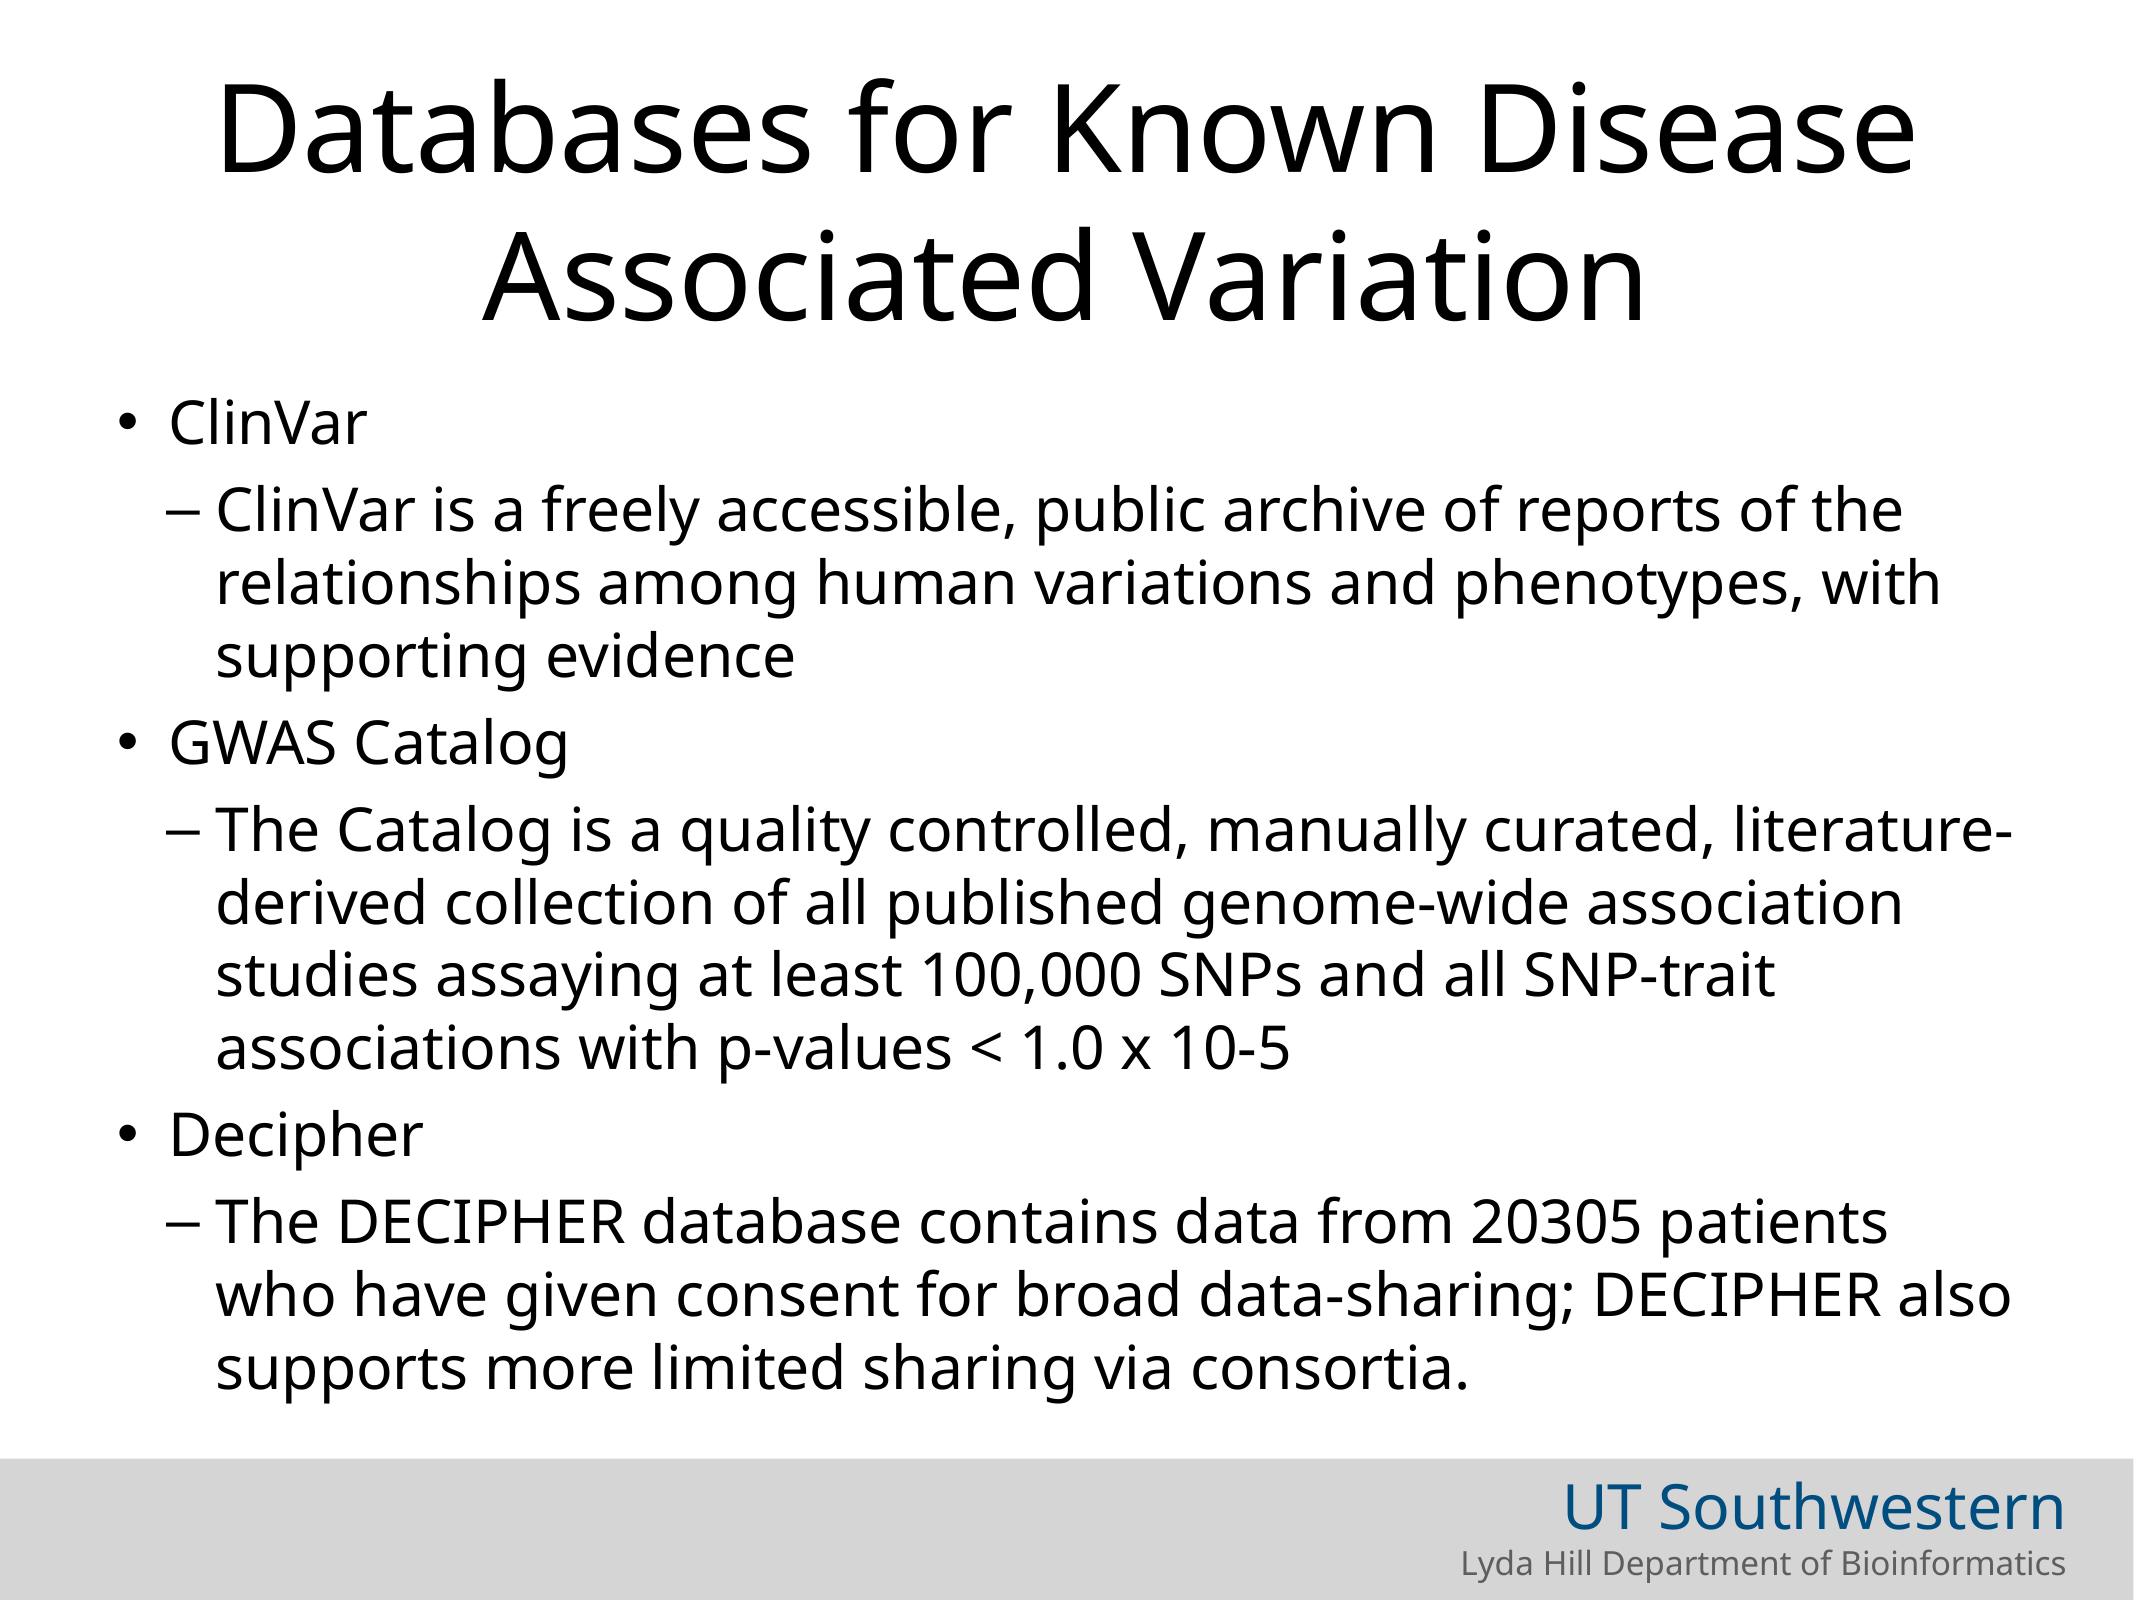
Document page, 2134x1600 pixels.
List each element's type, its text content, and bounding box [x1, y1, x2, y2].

title Databases for Known Disease Associated Variation [37, 37, 2096, 358]
list ClinVar ClinVar is a freely accessible, public archive of reports of the relationships among human variations and phenotypes, with supporting evidence GWAS Catalog The Catalog is a quality controlled, manually curated, literature-derived collection of all published genome-wide association studies assaying at least 100,000 SNPs and all SNP-trait associations with p-values < 1.0 x 10-5 Decipher The DECIPHER database contains data from 20305 patients who have given consent for broad data-sharing; DECIPHER also supports more limited sharing via consortia. [106, 372, 2028, 1430]
